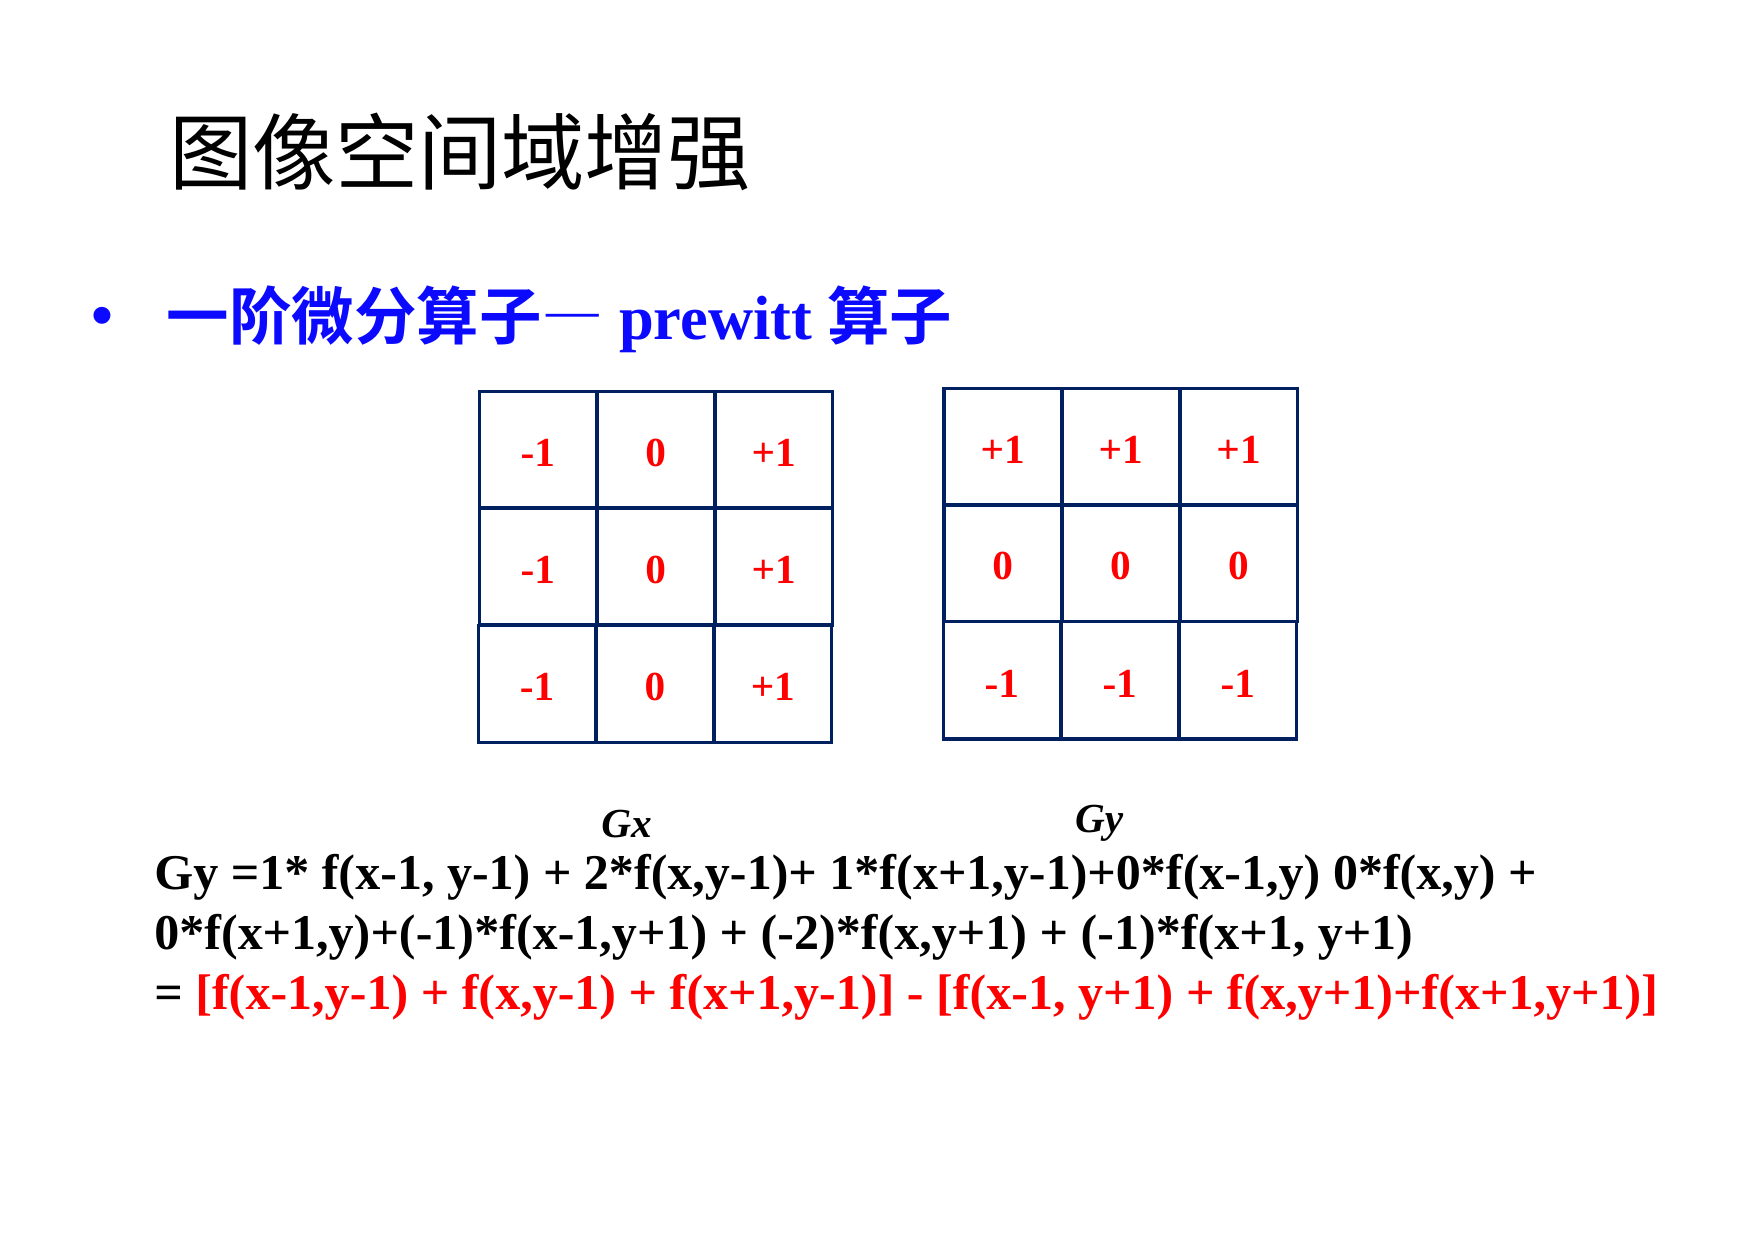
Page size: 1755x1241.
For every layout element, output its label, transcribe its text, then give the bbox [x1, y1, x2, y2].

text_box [478, 388, 1298, 854]
text_box Gy =1* f(x-1, y-1) + 2*f(x,y-1)+ 1*f(x+1,y-1)+0*f(x-1,y) 0*f(x,y) + 0*f(x+1,y)+(-1)*f(x-1,y+1) + (-2)*f(x,y+1) + (-1)*f(x+1, y+1) = [f(x-1,y-1) + f(x,y-1) + f(x+1,y-1)] - [f(x-1, y+1) + f(x,y+1)+f(x+1,y+1)] [139, 832, 1693, 1027]
text_box 图像空间域增强 [169, 51, 1492, 201]
text_box 一阶微分算子—prewitt算子 [77, 255, 1646, 360]
